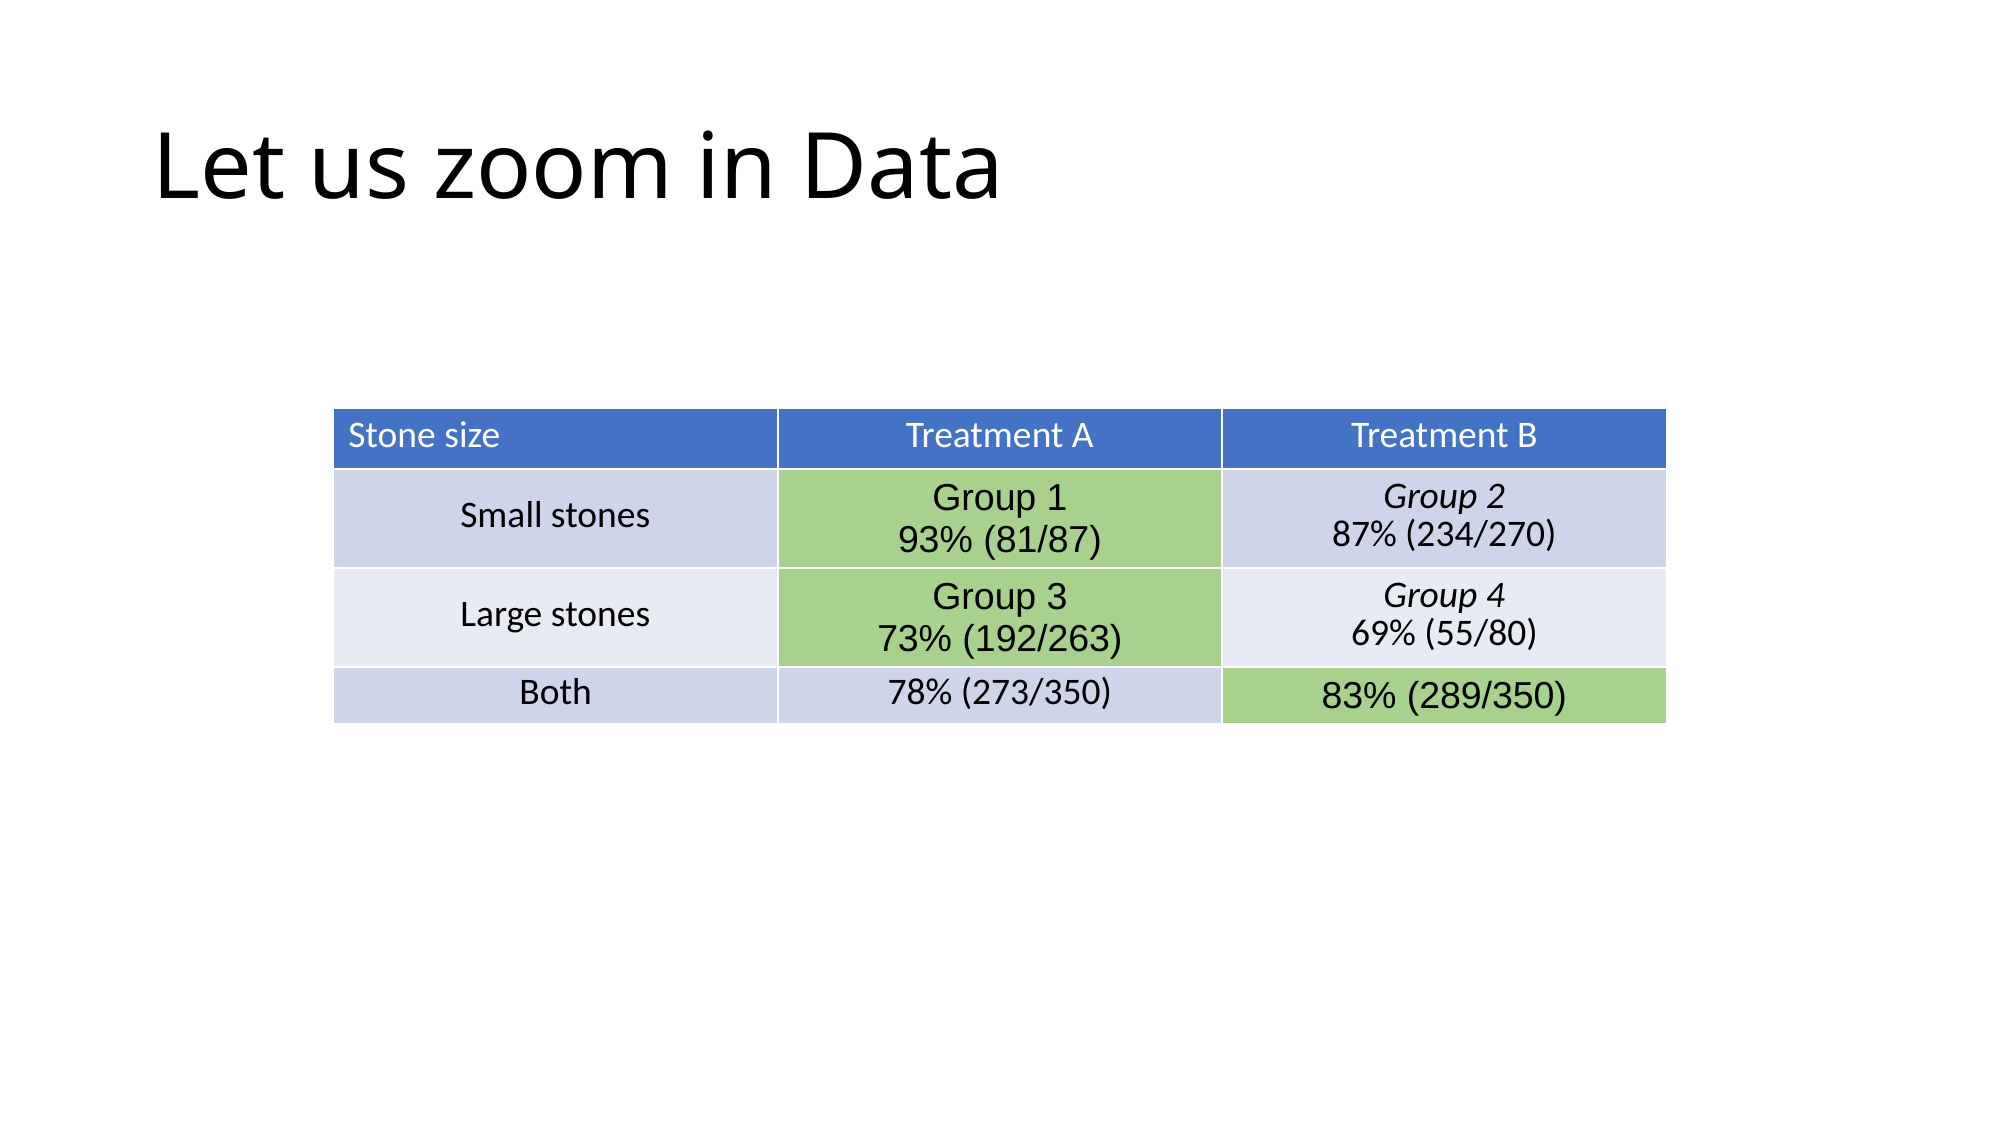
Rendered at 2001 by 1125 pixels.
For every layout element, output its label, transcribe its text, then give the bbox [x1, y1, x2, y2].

table_cell Group 2 87% (234/270) [1223, 470, 1666, 567]
table_cell Group 4 69% (55/80) [1223, 569, 1666, 666]
table_header Stone size [334, 409, 777, 468]
table_header Treatment B [1223, 409, 1666, 468]
table_cell Group 1 93% (81/87) [779, 470, 1221, 567]
table_cell 78% (273/350) [779, 668, 1221, 723]
table_cell Group 3 73% (192/263) [779, 569, 1221, 666]
table_cell 83% (289/350) [1223, 668, 1666, 723]
table_cell Small stones [334, 470, 777, 567]
table_cell Large stones [334, 569, 777, 666]
table_cell Both [334, 668, 777, 723]
table_header Treatment A [779, 409, 1221, 468]
title Let us zoom in Data [137, 59, 1863, 278]
